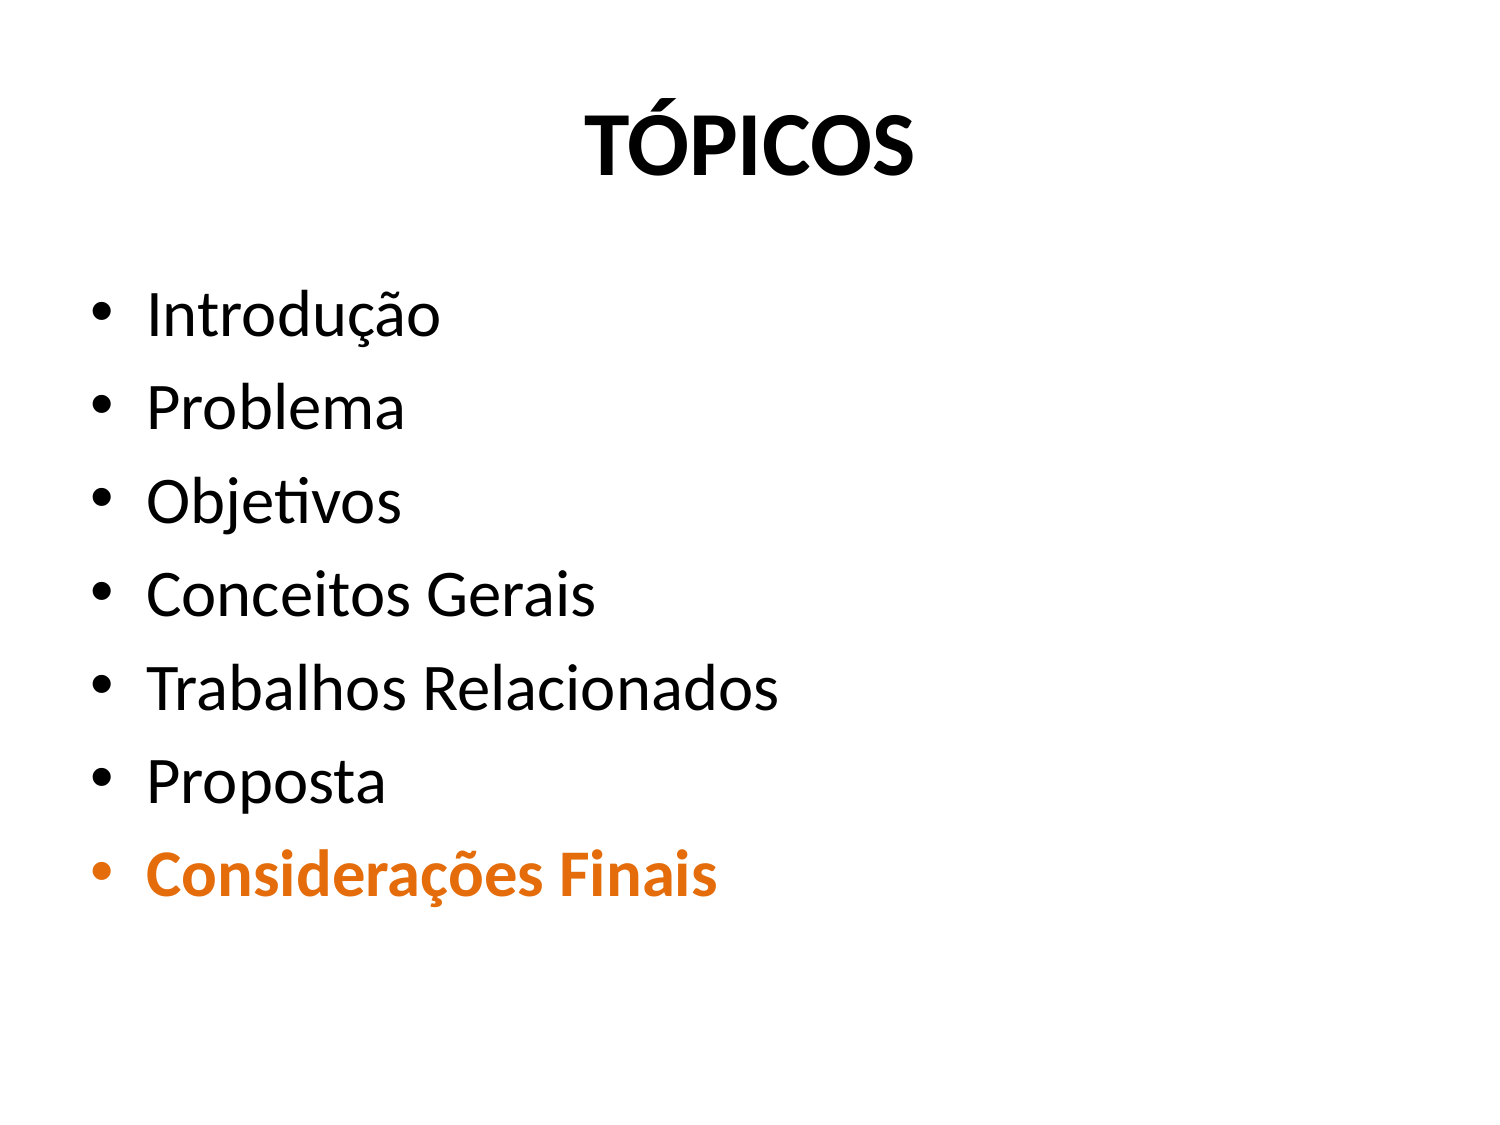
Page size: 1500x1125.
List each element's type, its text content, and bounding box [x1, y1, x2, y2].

title TÓPICOS [75, 45, 1425, 233]
list Introdução Problema Objetivos Conceitos Gerais Trabalhos Relacionados Proposta Considerações Finais [75, 262, 1425, 1005]
